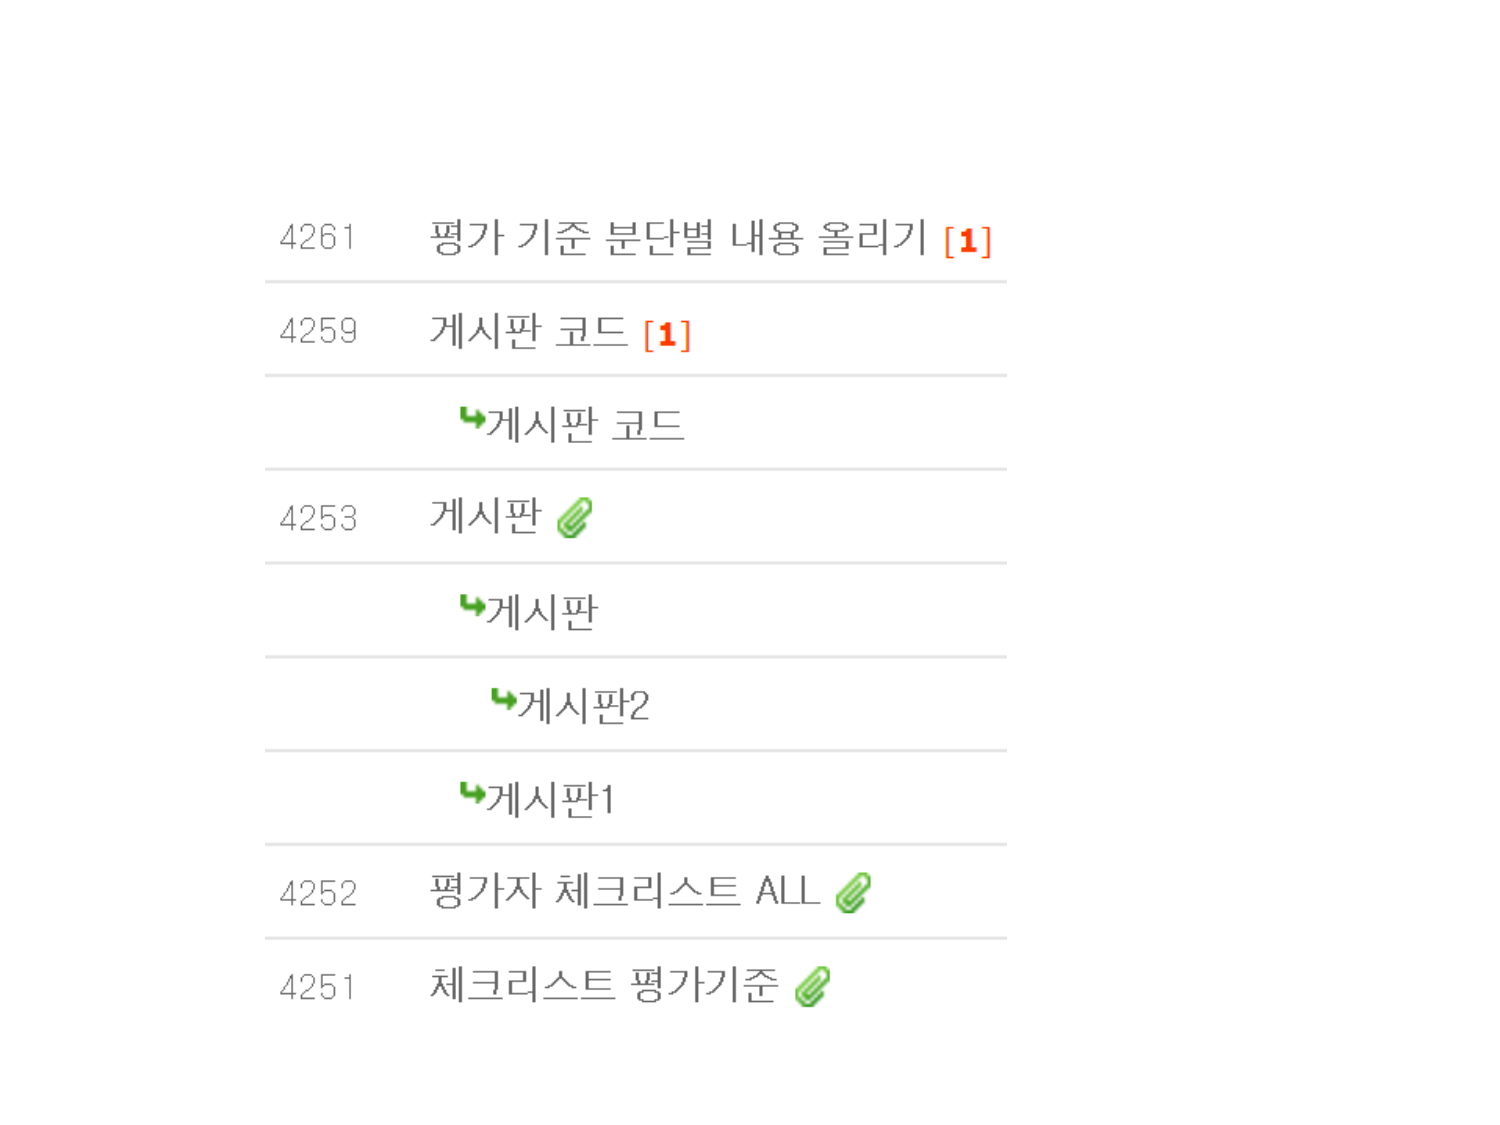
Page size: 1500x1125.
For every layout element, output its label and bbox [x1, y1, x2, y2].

picture [265, 196, 1007, 1027]
